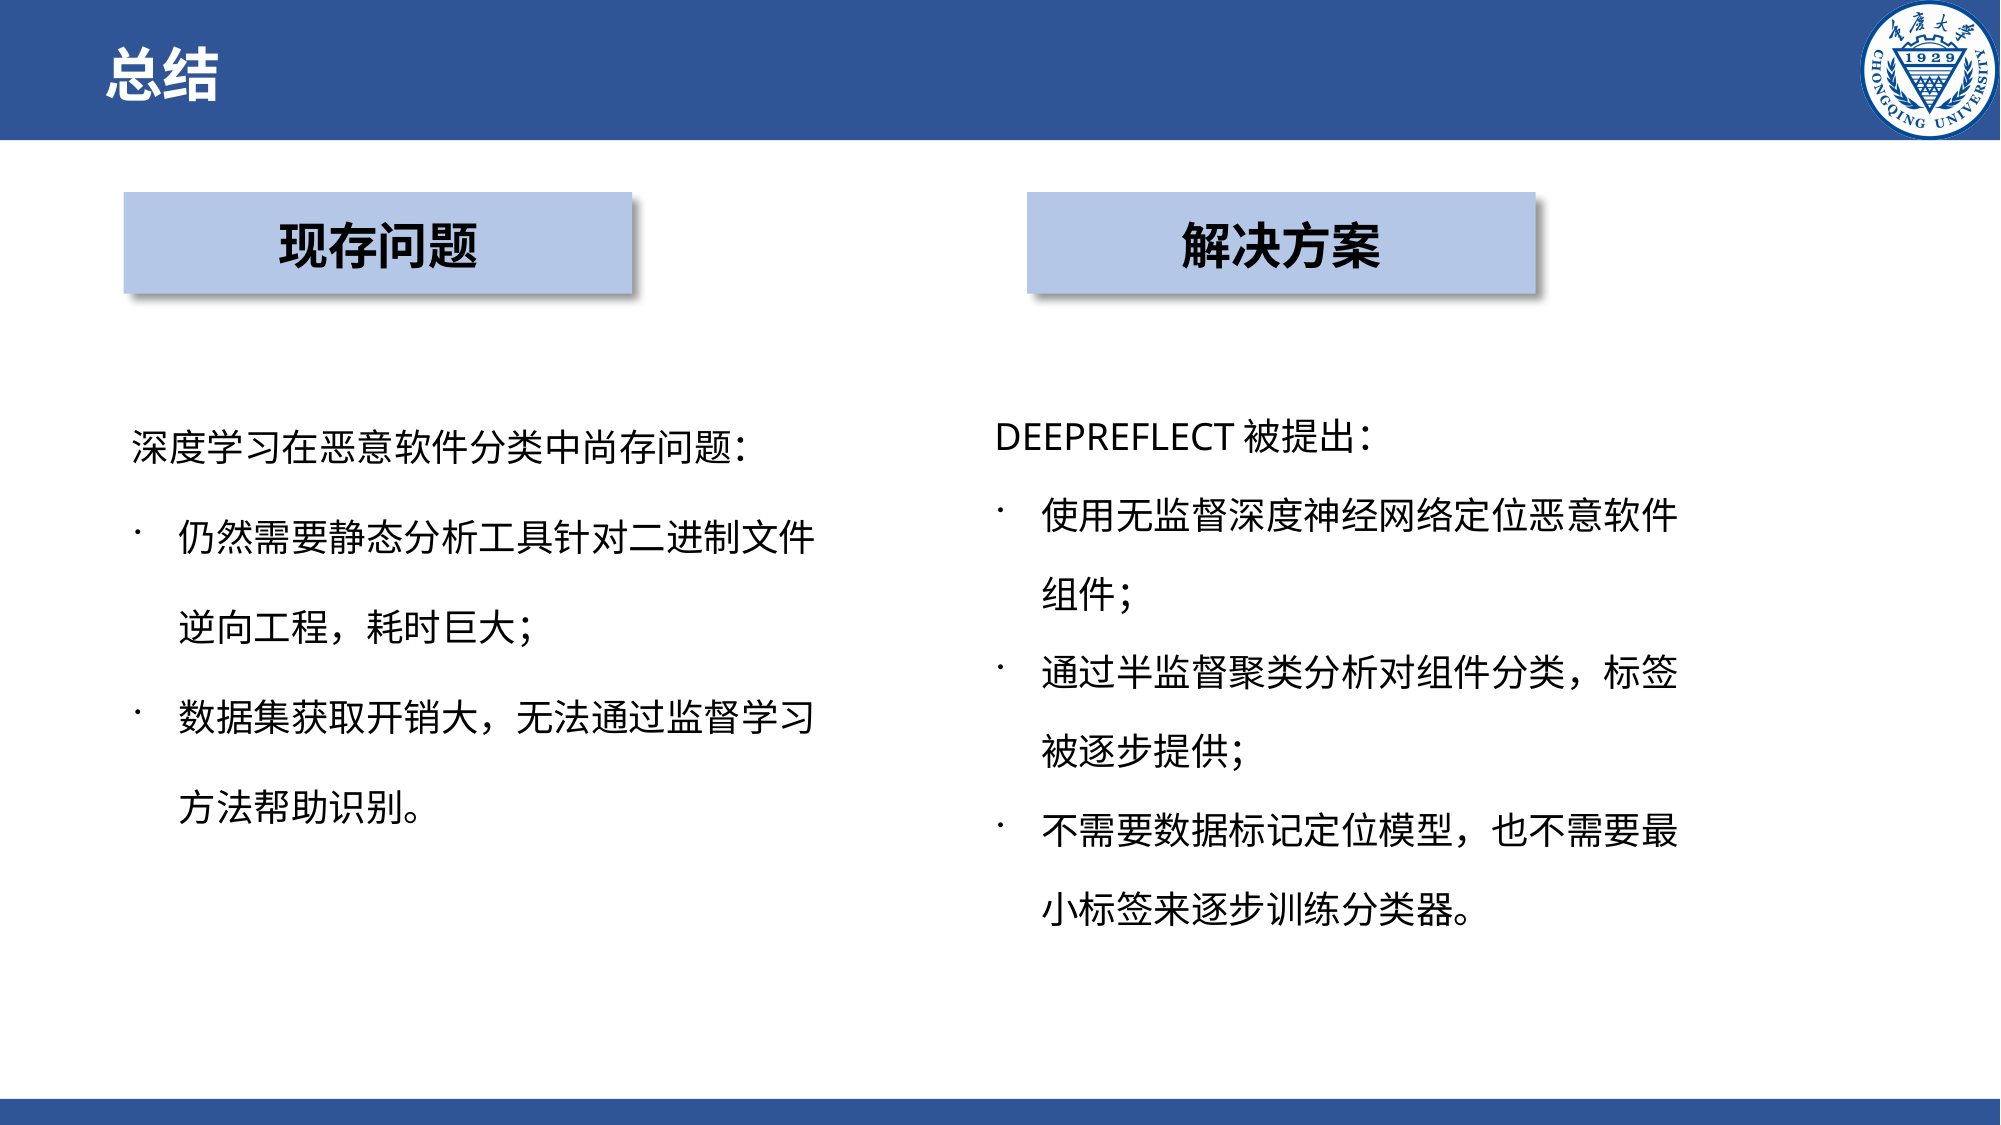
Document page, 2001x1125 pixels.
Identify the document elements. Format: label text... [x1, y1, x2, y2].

text_box [0, 1098, 2000, 1125]
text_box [123, 192, 633, 294]
text_box 总结 [89, 30, 1193, 116]
text_box 深度学习在恶意软件分类中尚存问题： 仍然需要静态分析工具针对二进制文件逆向工程，耗时巨大； 数据集获取开销大，无法通过监督学习方法帮助识别。 [116, 372, 859, 837]
text_box [0, 0, 1859, 141]
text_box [1027, 192, 1536, 294]
text_box DEEPREFLECT被提出： 使用无监督深度神经网络定位恶意软件组件； 通过半监督聚类分析对组件分类，标签被逐步提供； 不需要数据标记定位模型，也不需要最小标签来逐步训练分类器。 [979, 372, 1721, 938]
picture [1859, 0, 2000, 141]
